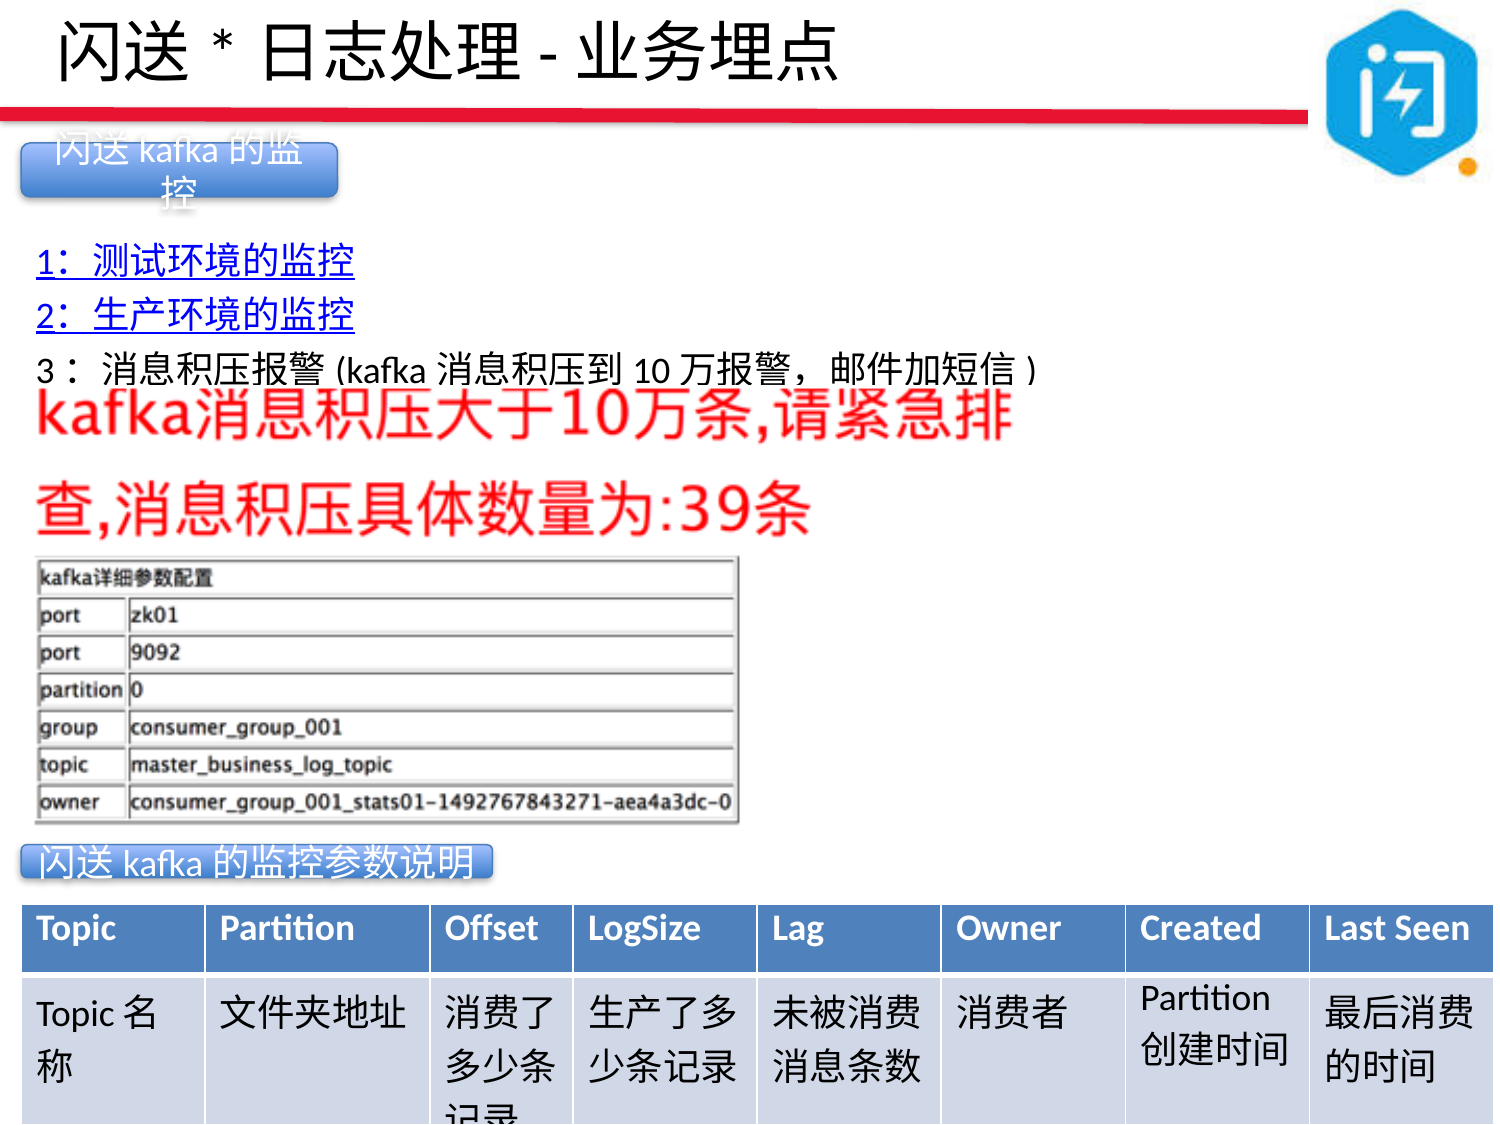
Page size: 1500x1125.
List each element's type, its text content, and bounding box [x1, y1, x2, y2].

text_box 闪送*日志处理-业务埋点 [42, 2, 943, 98]
table_cell 未被消费消息条数 [758, 978, 940, 1124]
table_cell 消费了多少条 记录 [431, 978, 572, 1124]
table_header Offset [431, 905, 572, 972]
picture [26, 385, 1034, 841]
text_box 闪送kafka的监控 [20, 142, 339, 198]
table_header Created [1126, 905, 1309, 972]
text_box 1：测试环境的监控 2：生产环境的监控 3：消息积压报警(kafka消息积压到10万报警，邮件加短信) [20, 229, 1357, 398]
picture [1308, 0, 1497, 188]
table_header Topic [22, 905, 204, 972]
table_cell 文件夹地址 [206, 978, 429, 1124]
table_cell 最后消费的时间 [1310, 978, 1493, 1124]
table_header Partition [206, 905, 429, 972]
text_box 闪送kafka的监控参数说明 [20, 845, 494, 879]
table_header LogSize [574, 905, 756, 972]
table_cell Topic名称 [22, 978, 204, 1124]
table_header Lag [758, 905, 940, 972]
table_header Owner [942, 905, 1125, 972]
table_cell Partition创建时间 [1126, 978, 1309, 1124]
table_cell 生产了多少条记录 [574, 978, 756, 1124]
table_cell 消费者 [942, 978, 1125, 1124]
table_header Last Seen [1310, 905, 1493, 972]
